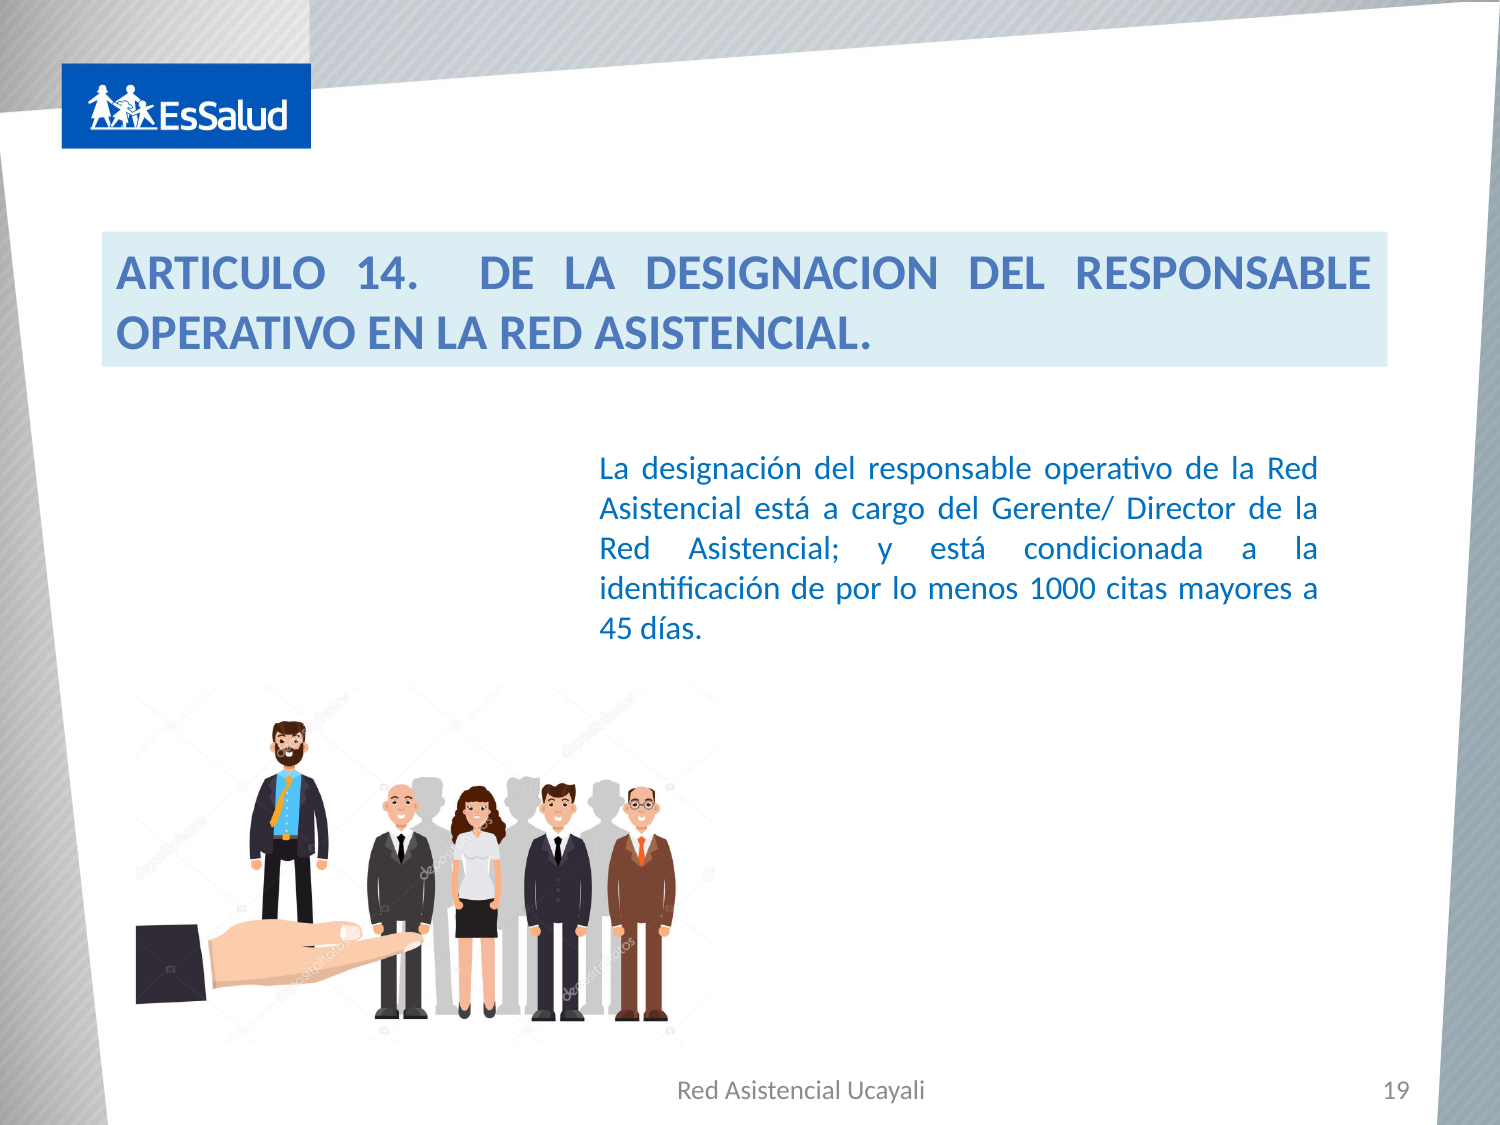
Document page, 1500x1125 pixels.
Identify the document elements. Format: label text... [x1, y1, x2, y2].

footer Red Asistencial Ucayali [263, 1072, 1339, 1106]
text_box La designación del responsable operativo de la Red Asistencial está a cargo del Gerente/ Director de la Red Asistencial; y está condicionada a la identificación de por lo menos 1000 citas mayores a 45 días. [584, 438, 1335, 654]
picture [0, 0, 1500, 1125]
text_box Articulo 14. DE LA DESIGNACION DEL RESPONSABLE OPERATIVO EN LA RED ASISTENCIAL. [101, 231, 1388, 367]
slide_number 18 [1352, 1056, 1425, 1122]
